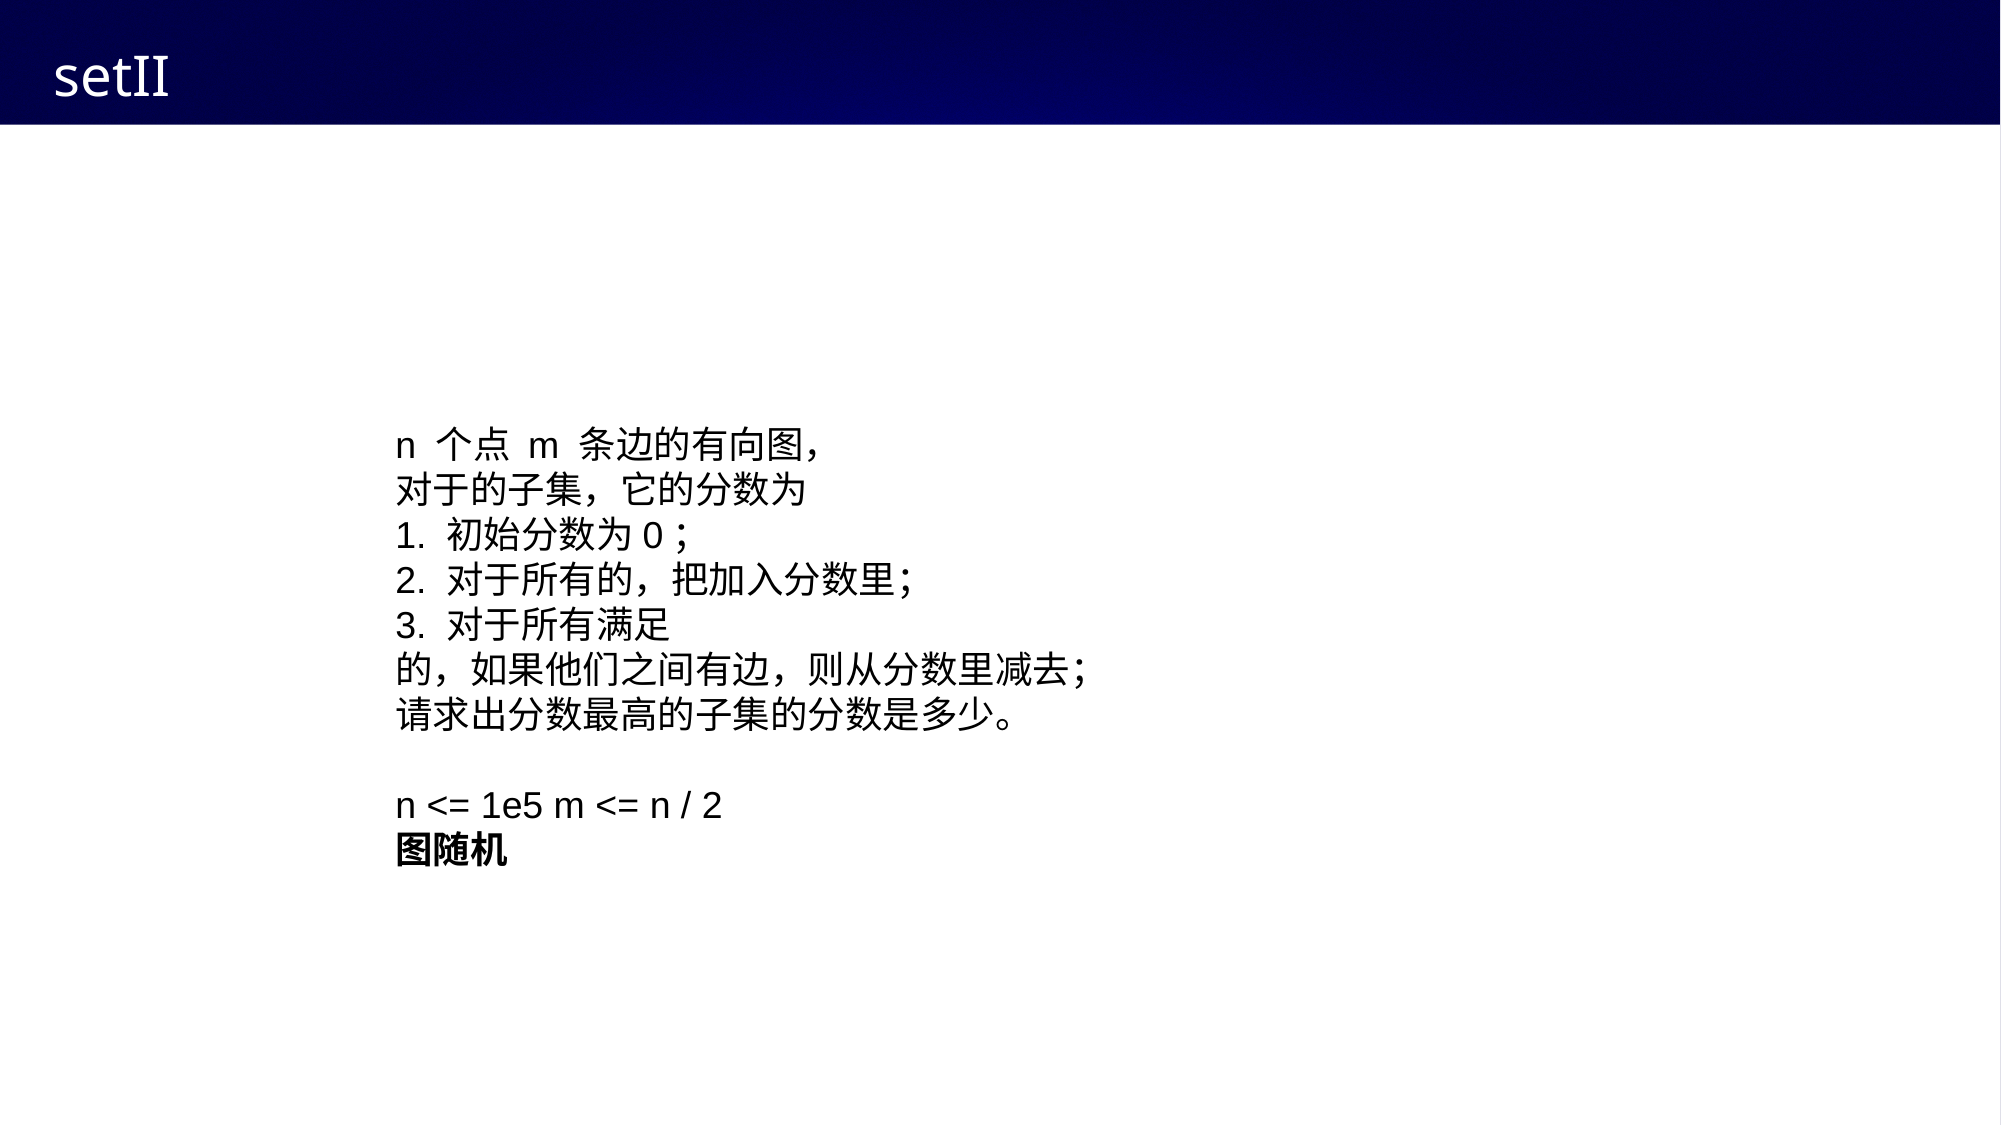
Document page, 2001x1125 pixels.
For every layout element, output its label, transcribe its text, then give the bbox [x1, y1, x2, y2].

picture [0, 0, 2001, 1125]
title setII [38, 32, 1846, 125]
